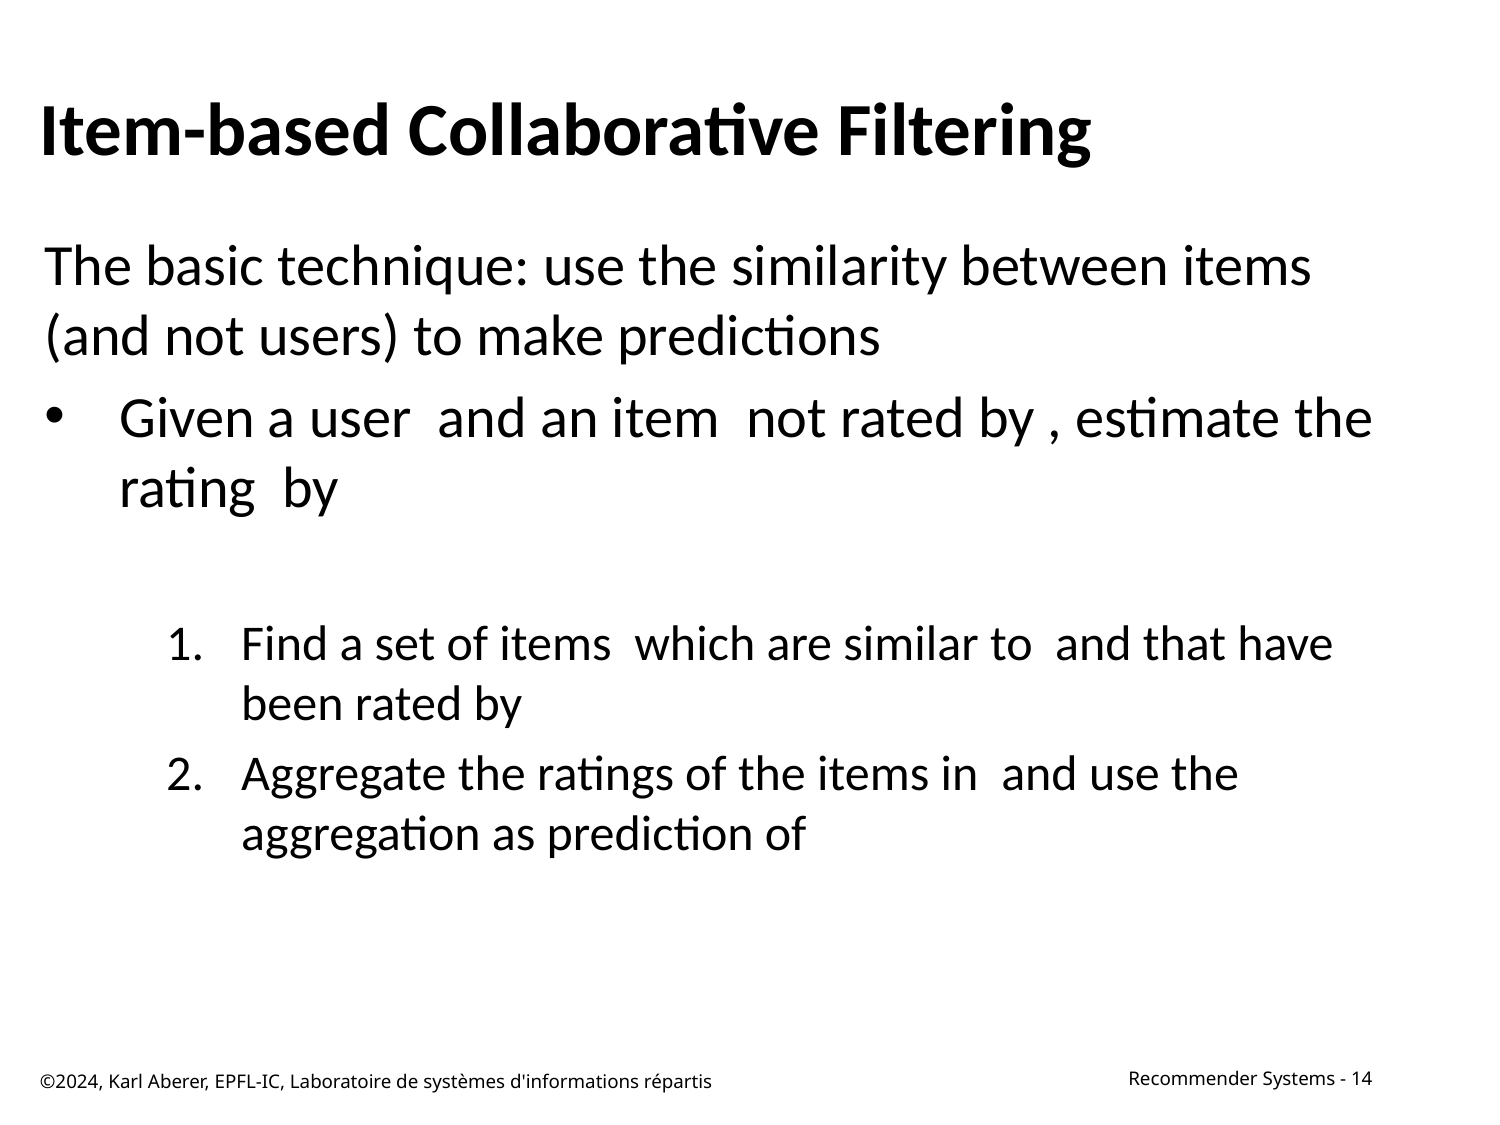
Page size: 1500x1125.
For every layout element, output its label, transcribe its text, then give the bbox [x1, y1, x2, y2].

title Item-based Collaborative Filtering [24, 49, 1388, 201]
footer ©2024, Karl Aberer, EPFL-IC, Laboratoire de systèmes d'informations répartis [24, 1062, 988, 1101]
